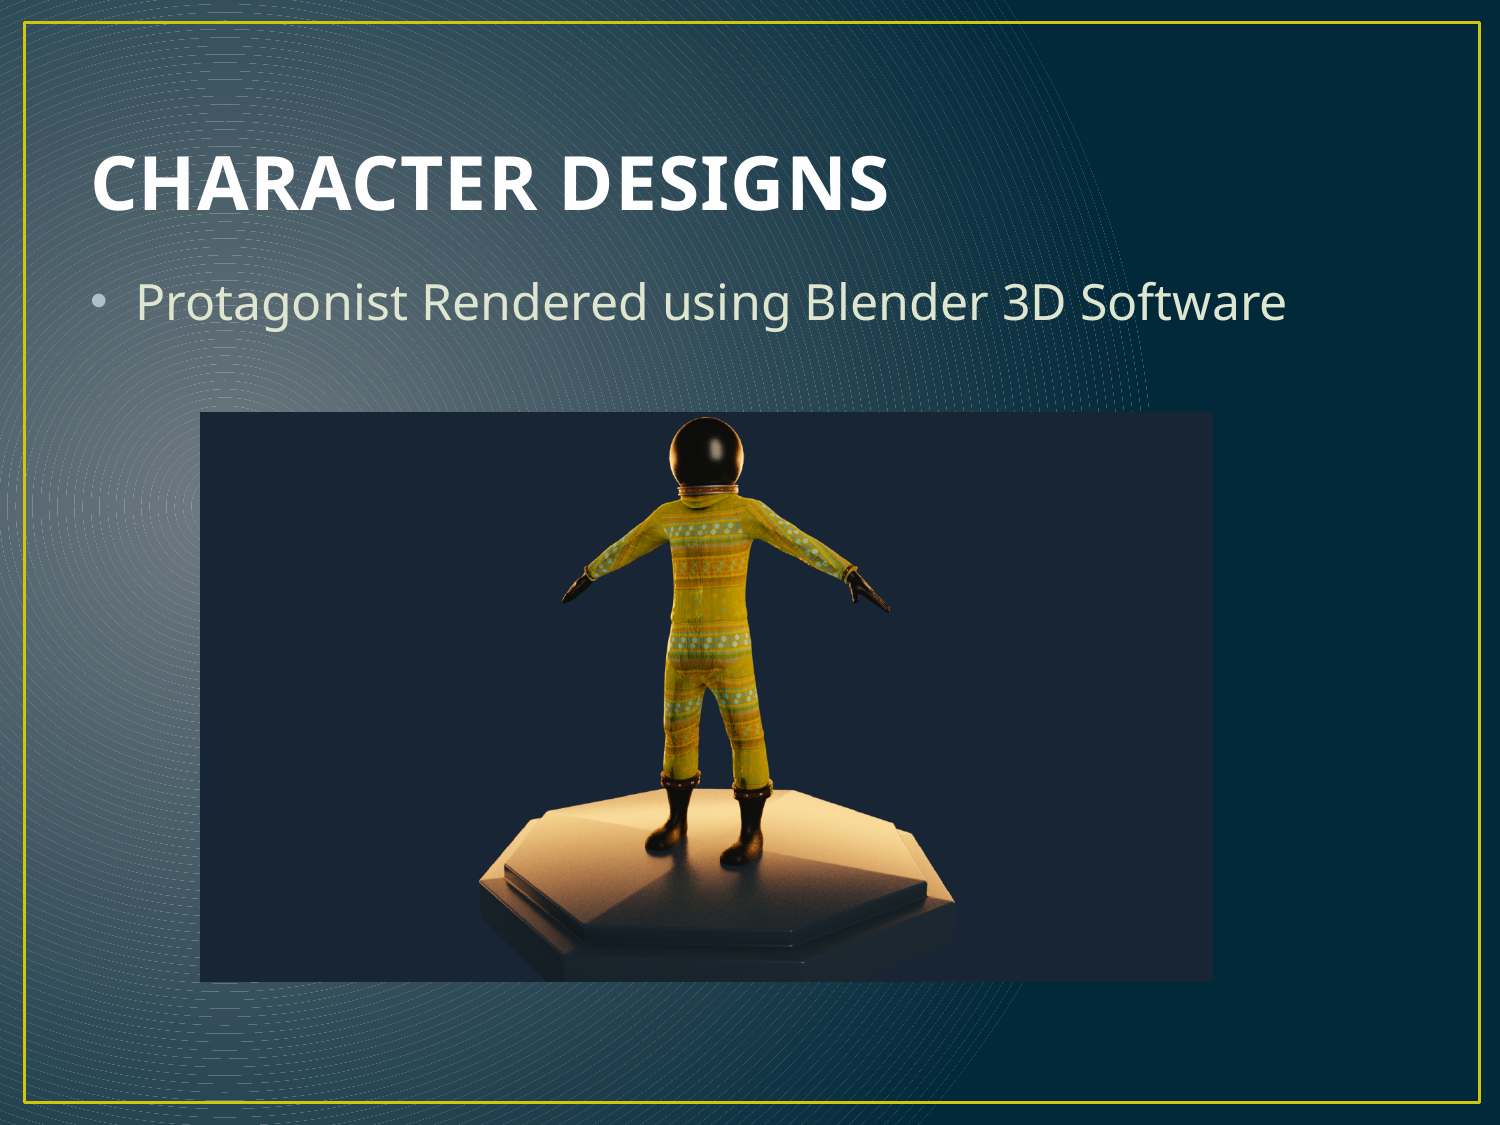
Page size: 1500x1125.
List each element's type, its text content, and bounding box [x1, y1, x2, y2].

title CHARACTER DESIGNS [75, 45, 1425, 233]
picture [199, 412, 1212, 983]
list Protagonist Rendered using Blender 3D Software [75, 262, 1413, 1005]
